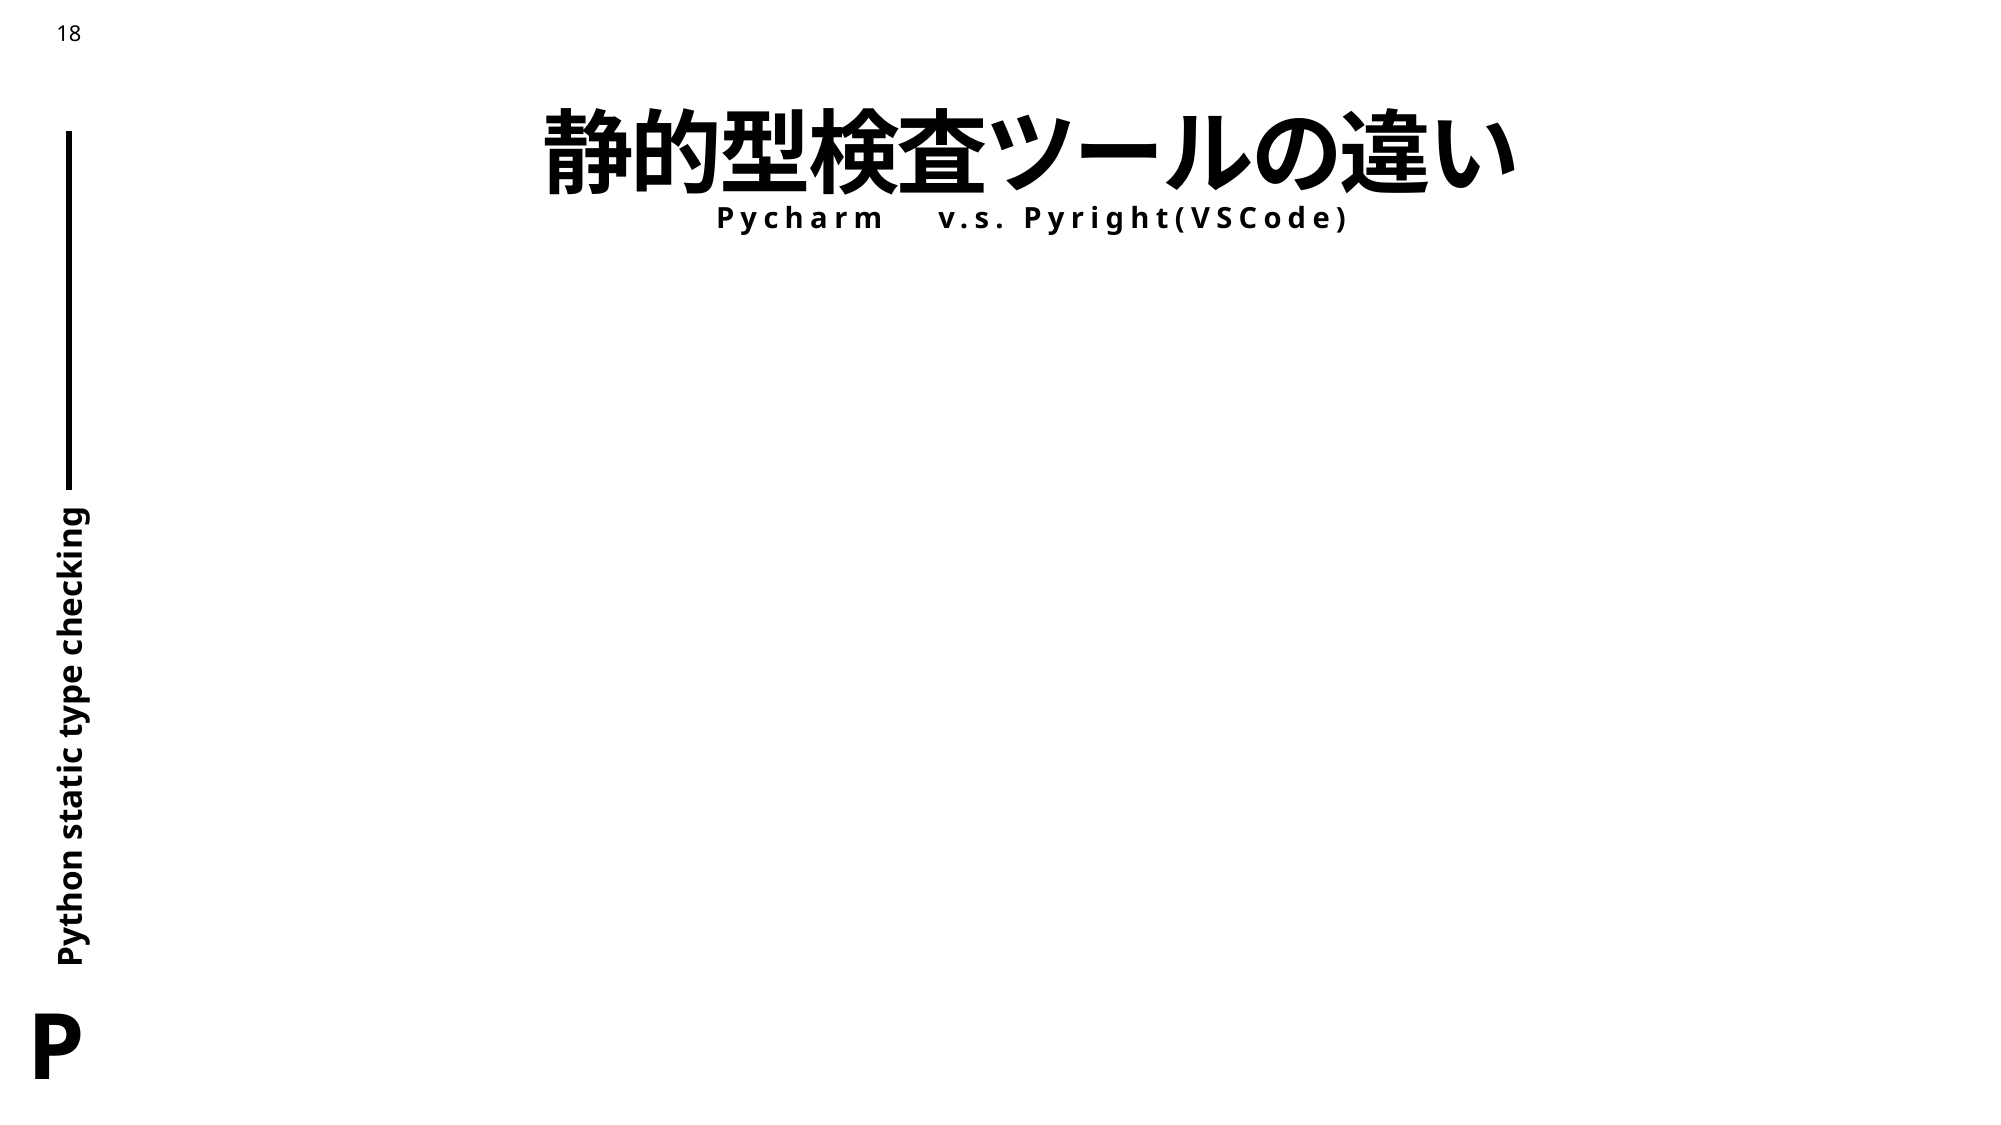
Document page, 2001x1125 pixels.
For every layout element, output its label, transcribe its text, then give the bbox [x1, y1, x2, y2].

list Pycharm v.s. Pyright(VSCode) [137, 192, 1925, 246]
title 静的型検査ツールの違い [137, 0, 1925, 192]
